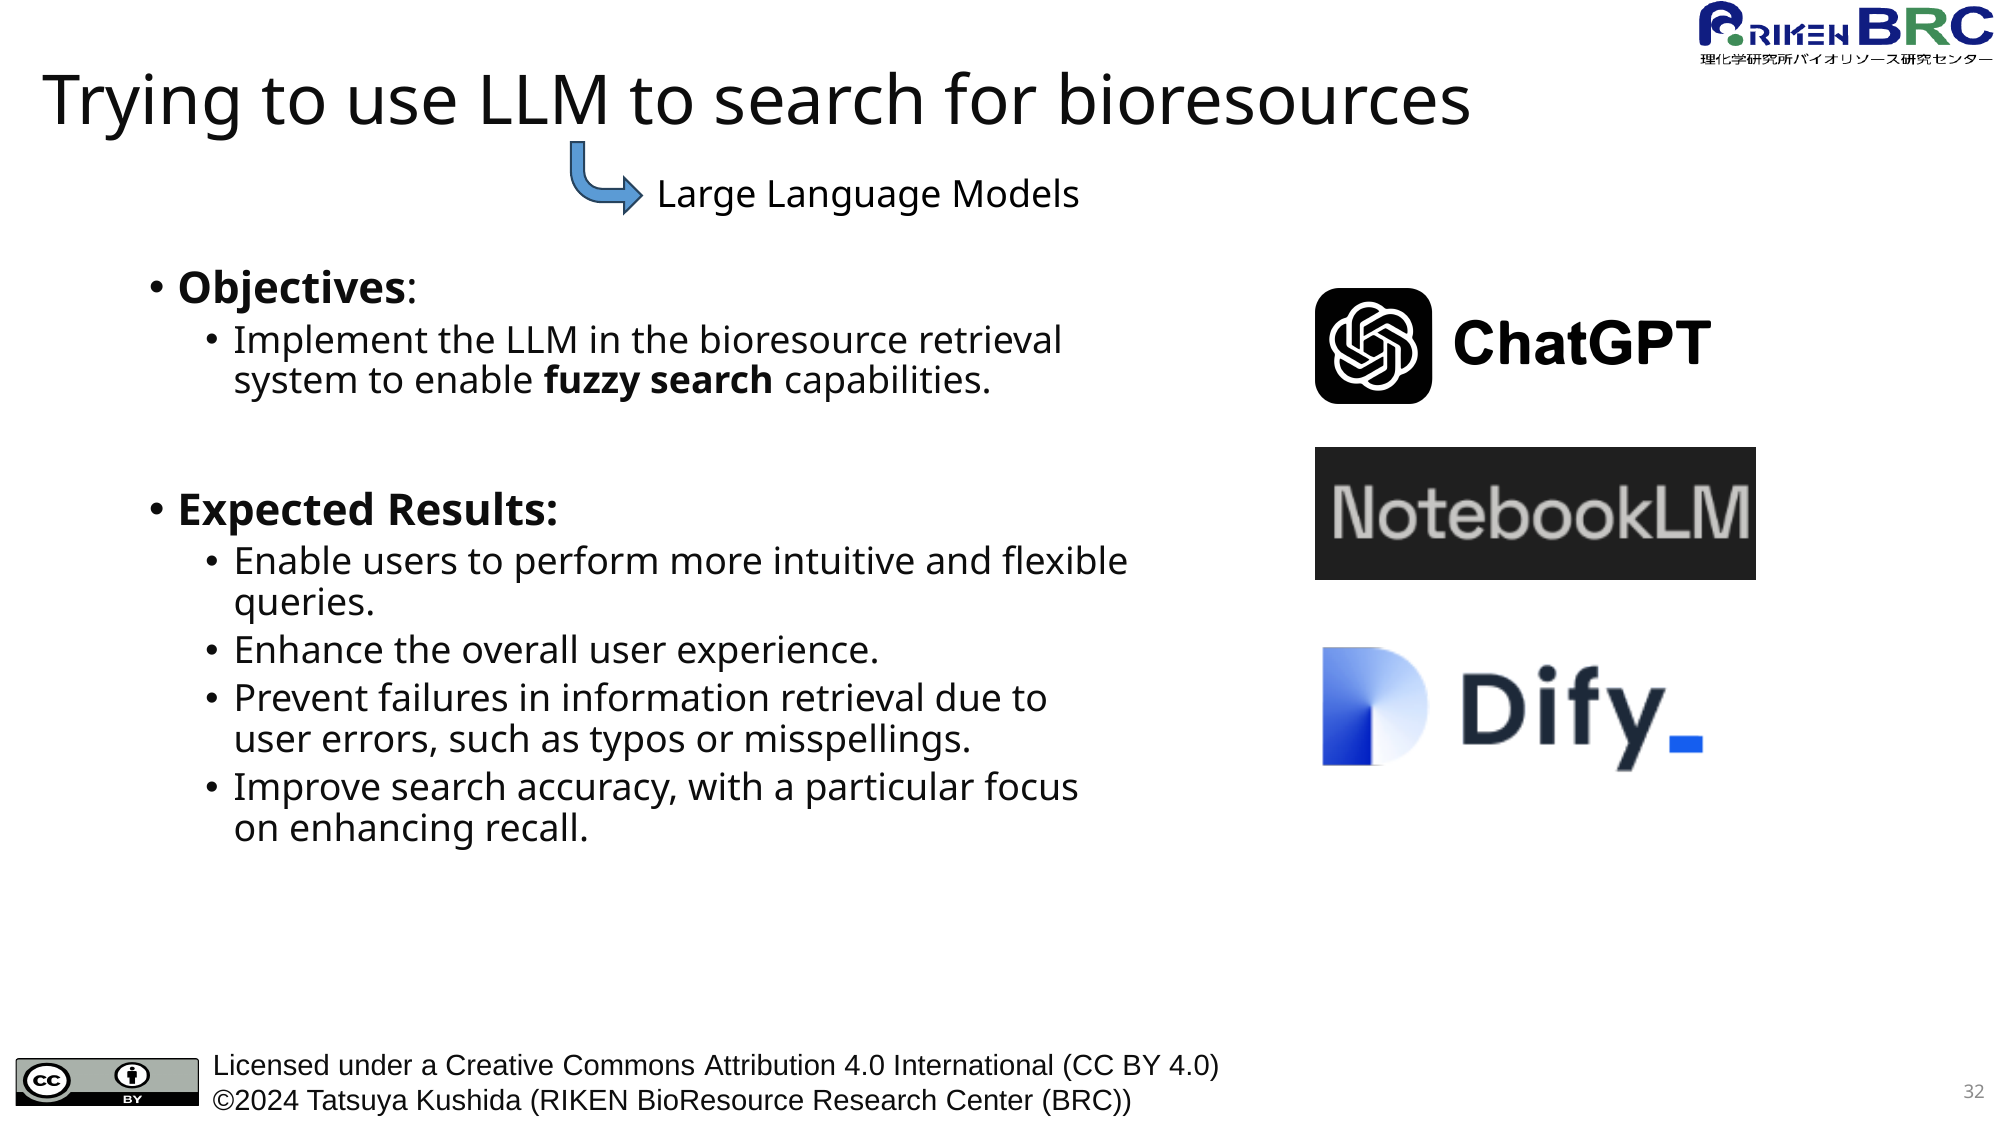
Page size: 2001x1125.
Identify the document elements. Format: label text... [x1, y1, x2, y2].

text_box [569, 141, 644, 216]
picture [1315, 623, 1716, 791]
picture [15, 1058, 199, 1106]
picture [1689, 0, 2000, 65]
picture [1315, 288, 1711, 404]
text_box Large Language Models [641, 162, 1119, 222]
slide_number 32 [1550, 1062, 2000, 1122]
list Objectives: Implement the LLM in the bioresource retrieval system to enable fuzzy search capabilities. Expected Results: Enable users to perform more intuitive and flexible queries. Enhance the overall user experience. Prevent failures in information retrieval due to user errors, such as typos or misspellings. Improve search accuracy, with a particular focus on enhancing recall. [134, 258, 1150, 887]
picture [1315, 447, 1756, 580]
title Trying to use LLM to search for bioresources [27, 35, 1711, 169]
